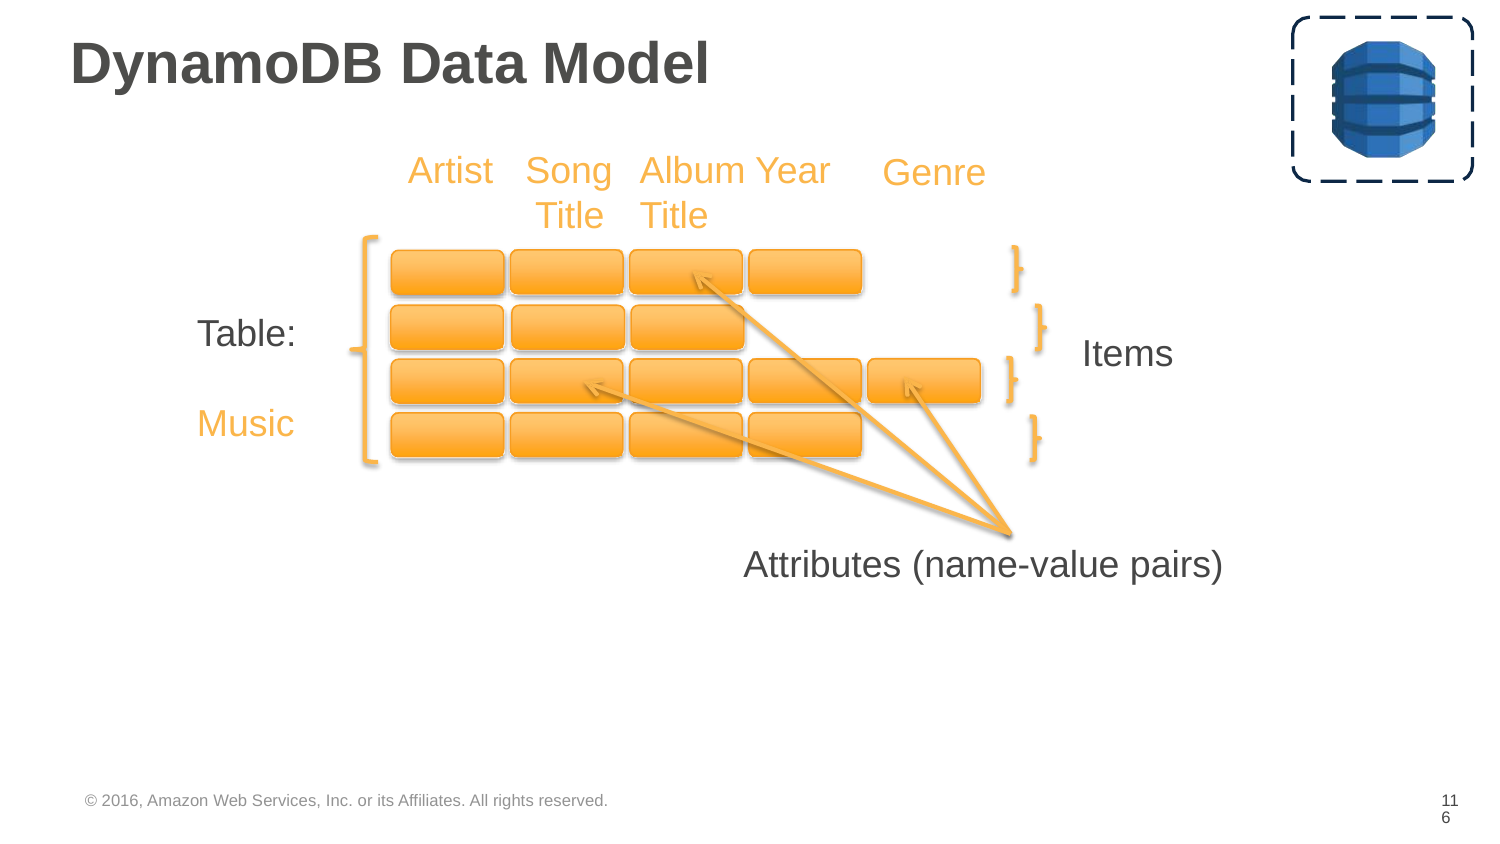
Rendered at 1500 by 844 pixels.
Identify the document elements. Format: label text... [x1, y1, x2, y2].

text_box Artist [405, 144, 496, 192]
text_box Attributes (name-value pairs) [741, 538, 1227, 586]
text_box Items [1079, 326, 1176, 374]
text_box Album Year Title [637, 144, 842, 229]
text_box Table: Music [194, 306, 299, 444]
title DynamoDB Data Model [68, 22, 715, 166]
text_box Song Title [523, 143, 615, 229]
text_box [556, 247, 1020, 547]
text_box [1292, 17, 1473, 182]
footer © 2016, Amazon Web Services, Inc. or its Affiliates. All rights reserved. [82, 789, 613, 844]
slide_number ‹#› [1426, 789, 1467, 844]
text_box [341, 230, 1055, 475]
text_box Genre [880, 145, 989, 193]
